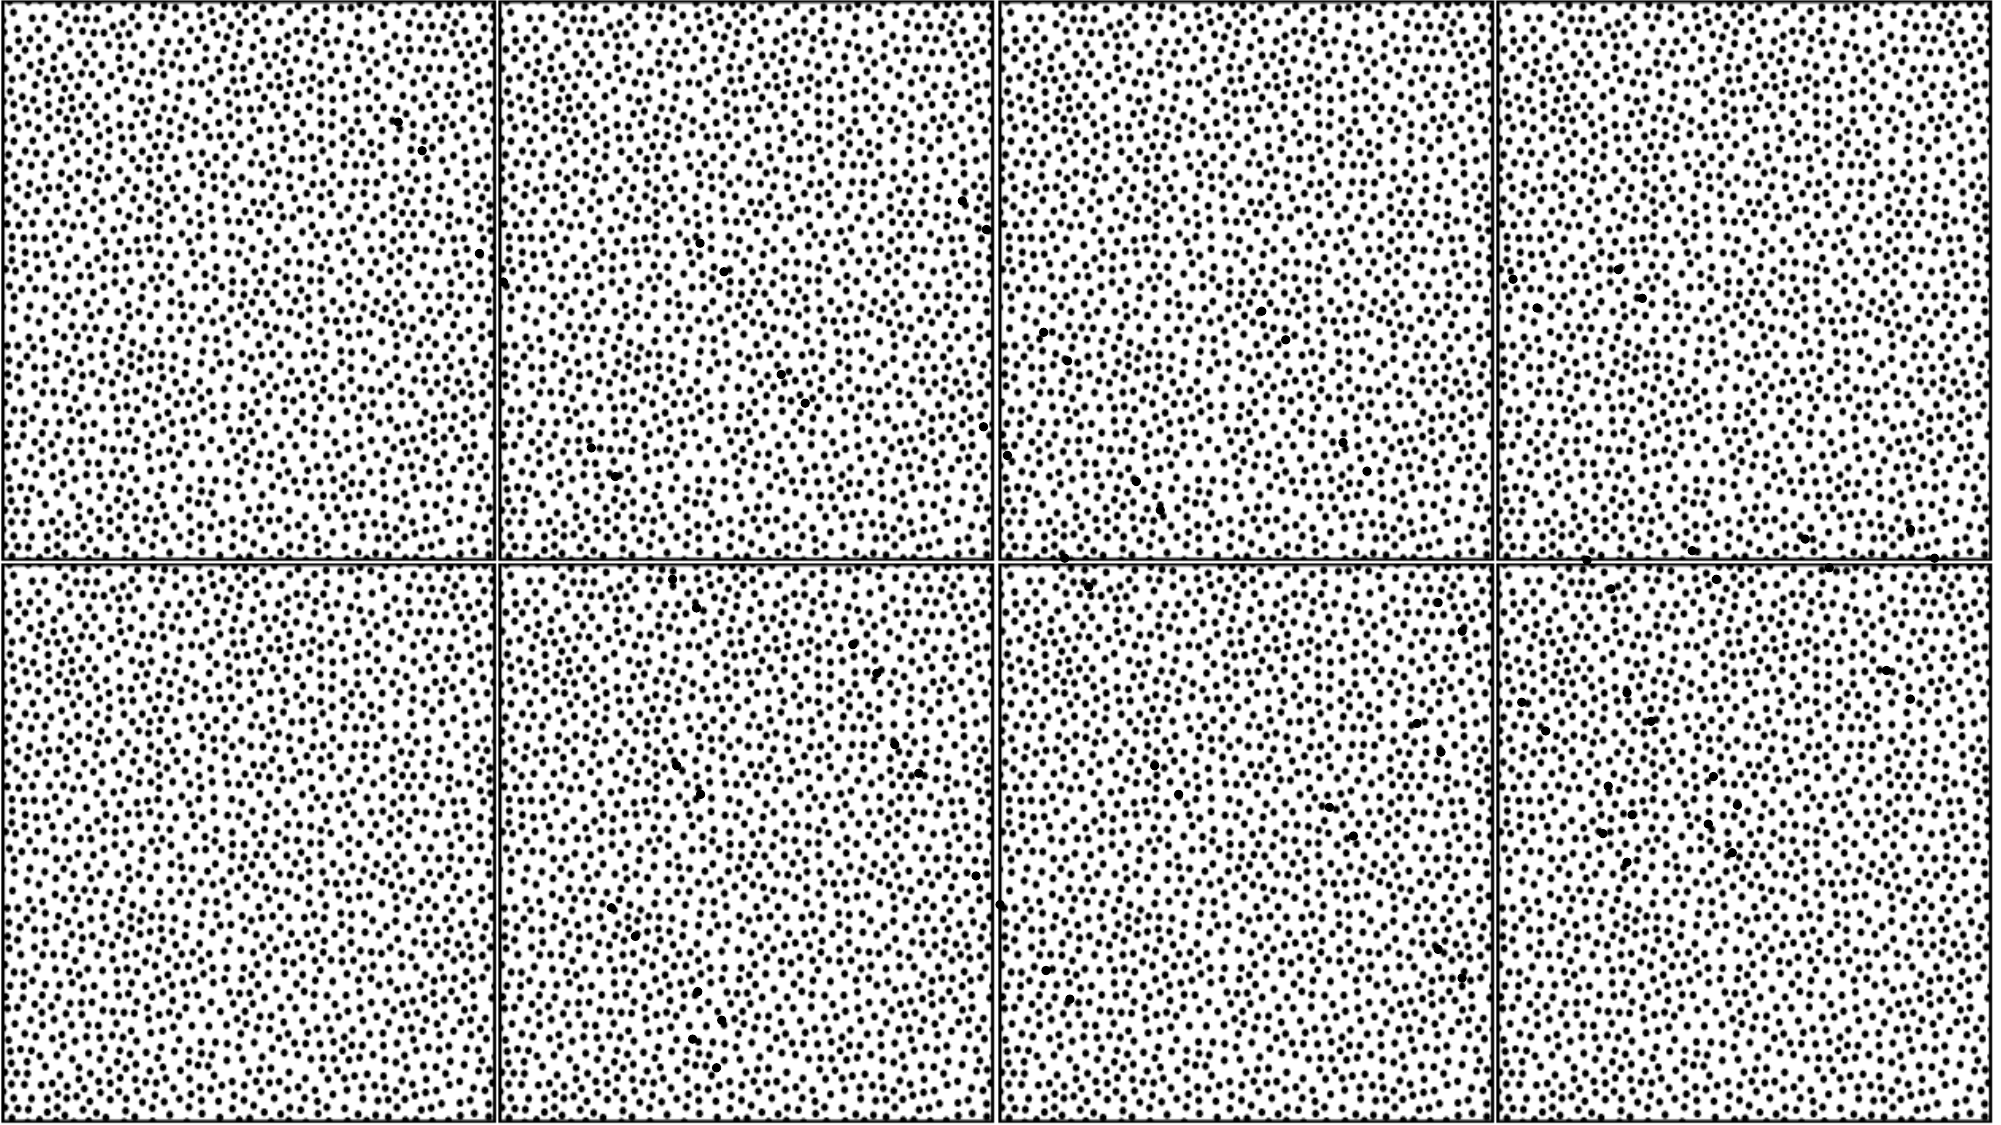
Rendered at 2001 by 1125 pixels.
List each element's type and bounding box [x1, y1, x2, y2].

text_box [0, 0, 1994, 1125]
